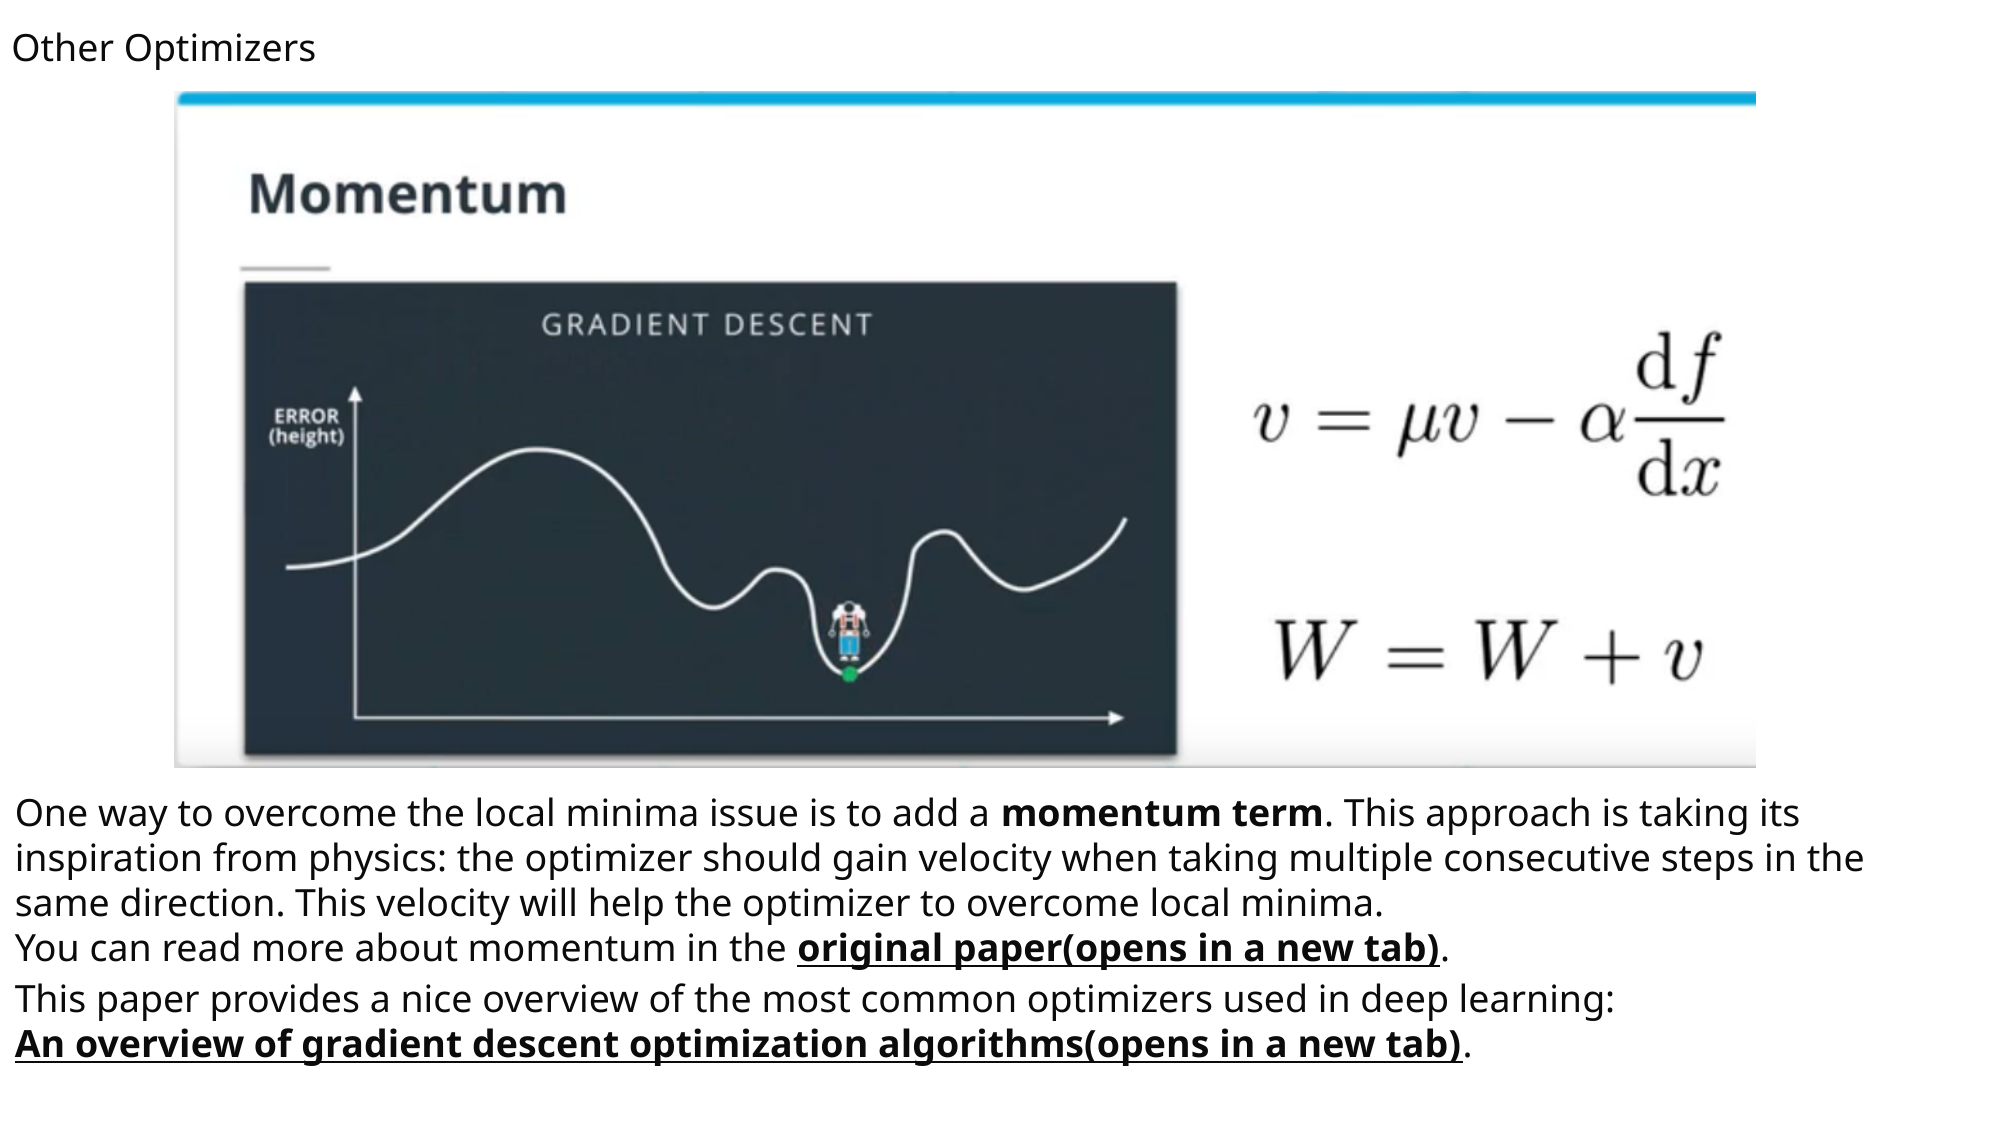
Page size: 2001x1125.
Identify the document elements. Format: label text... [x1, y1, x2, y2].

text_box Other Optimizers [0, 16, 332, 77]
picture [174, 91, 1756, 768]
text_box One way to overcome the local minima issue is to add a momentum term. This approach is taking its inspiration from physics: the optimizer should gain velocity when taking multiple consecutive steps in the same direction. This velocity will help the optimizer to overcome local minima. You can read more about momentum in the original paper(opens in a new tab). This paper provides a nice overview of the most common optimizers used in deep learning: An overview of gradient descent optimization algorithms(opens in a new tab). [0, 781, 1984, 1079]
